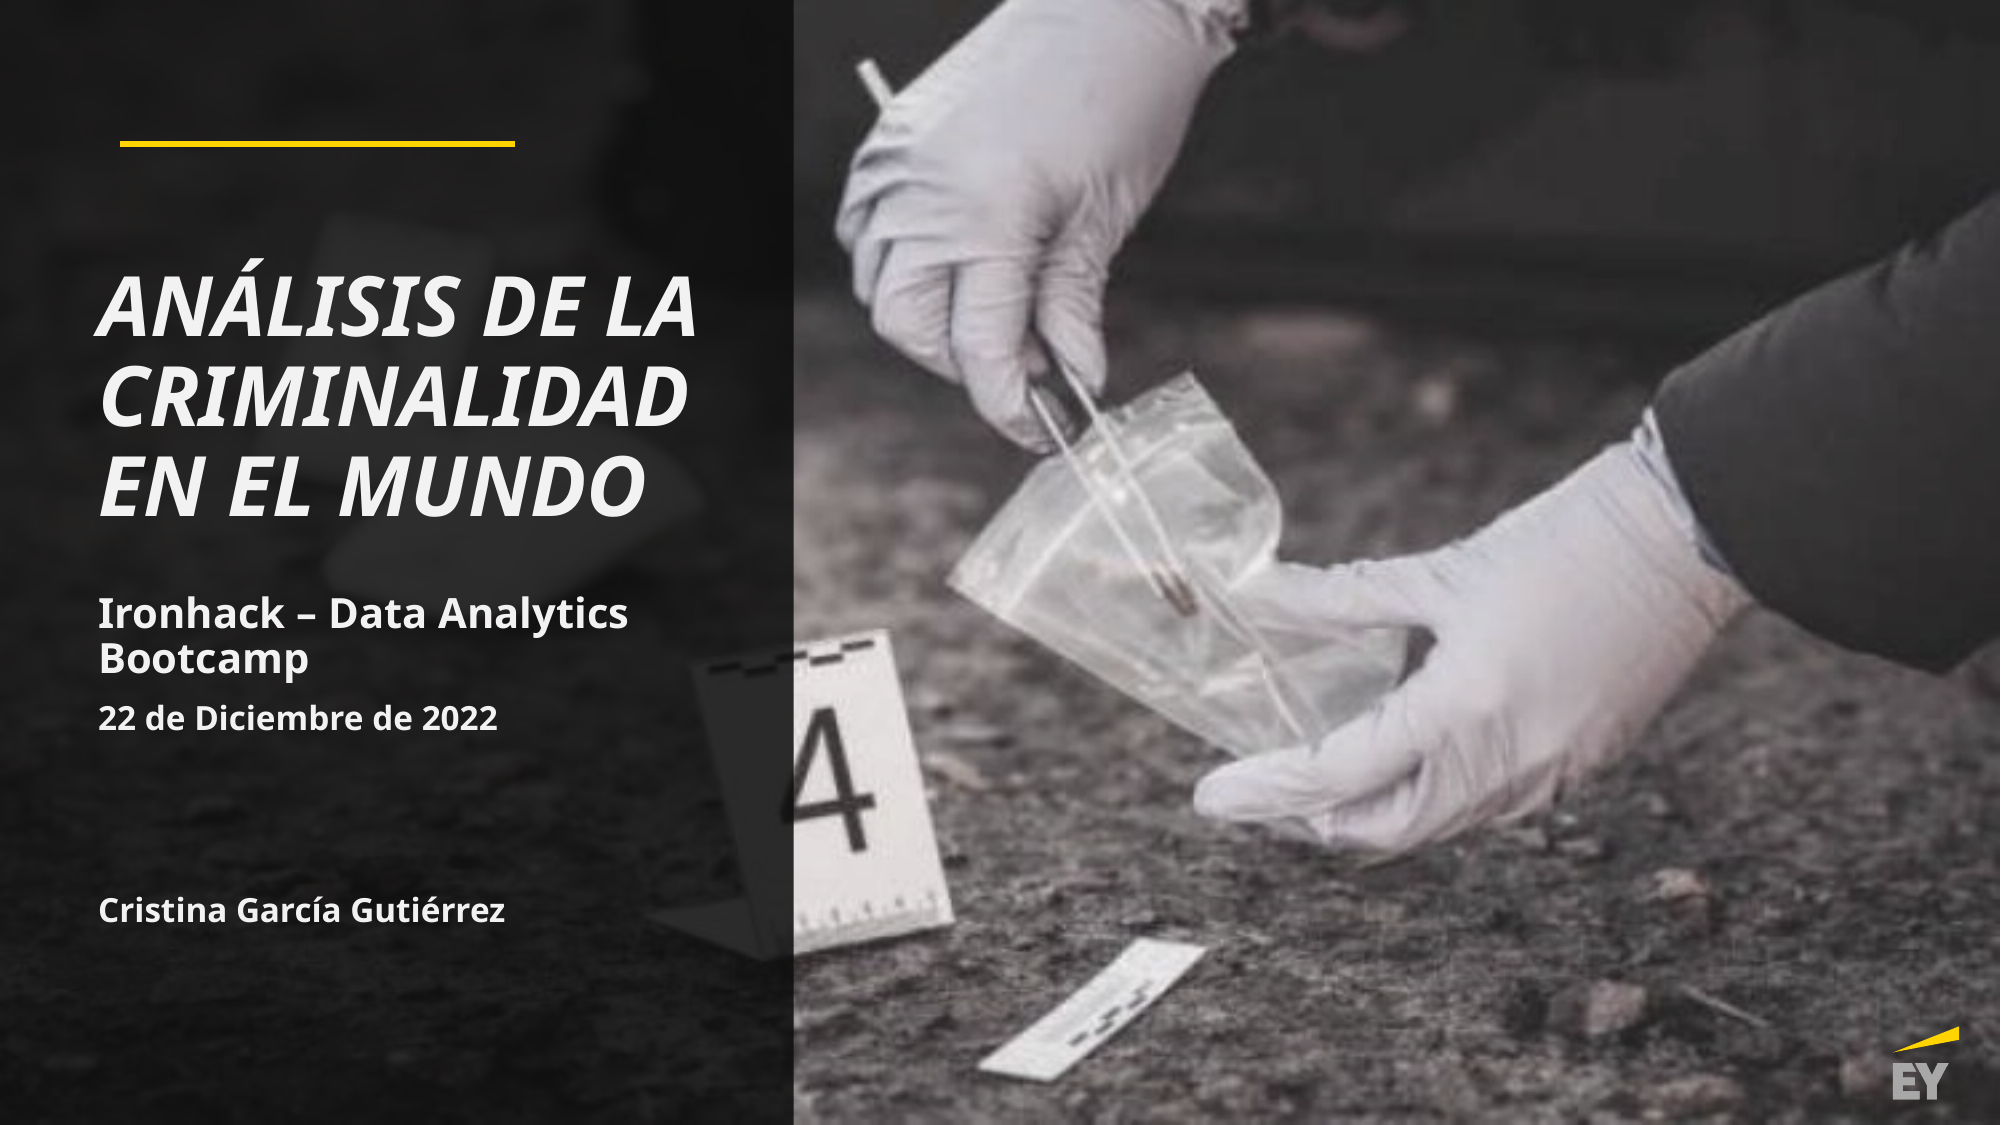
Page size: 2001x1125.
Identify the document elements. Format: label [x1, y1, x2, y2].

picture [0, 0, 2000, 1125]
text_box [1892, 1026, 1975, 1104]
